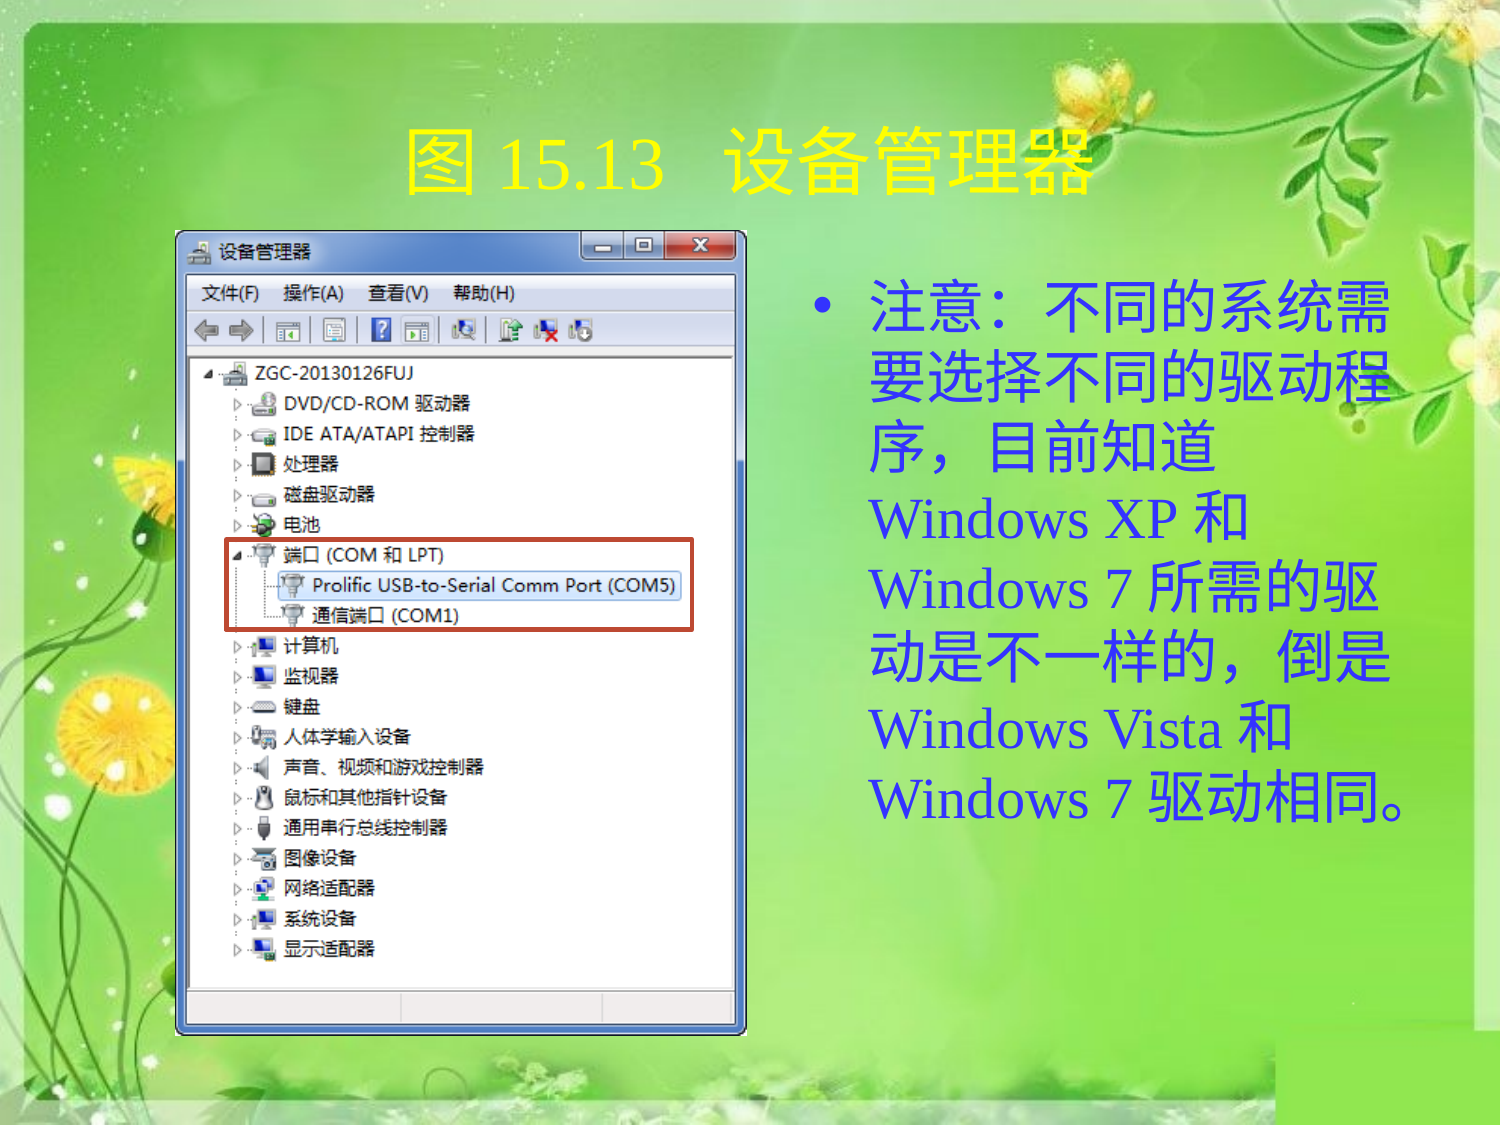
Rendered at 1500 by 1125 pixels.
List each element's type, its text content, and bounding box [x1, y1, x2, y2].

picture [0, 1, 1500, 1125]
title 图15.13 设备管理器 [29, 66, 1471, 254]
list 注意：不同的系统需要选择不同的驱动程序，目前知道Windows XP和Windows 7所需的驱动是不一样的，倒是Windows Vista和Windows 7驱动相同。 [797, 262, 1449, 1071]
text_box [170, 226, 751, 1041]
